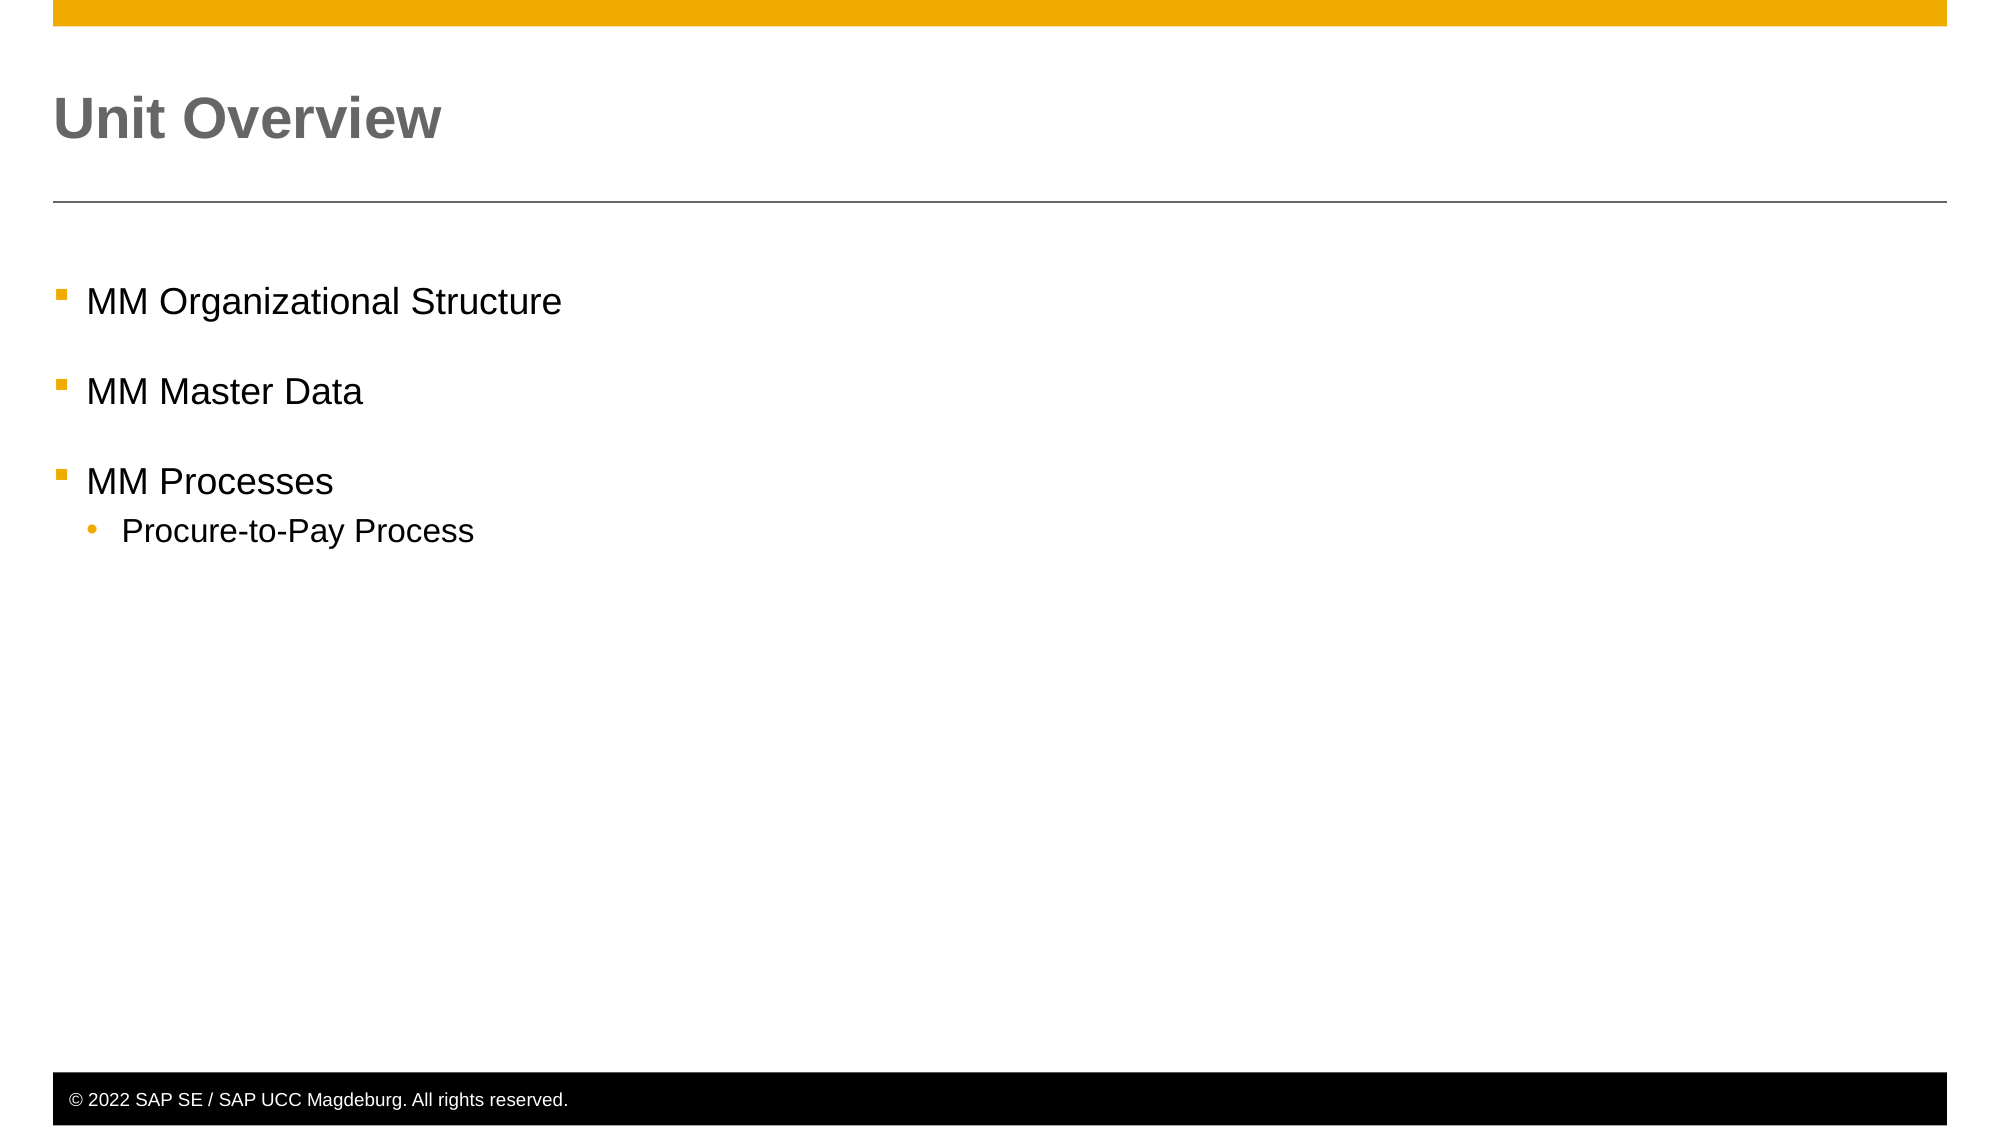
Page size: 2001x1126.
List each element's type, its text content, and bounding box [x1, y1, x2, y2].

list MM Organizational Structure MM Master Data MM Processes Procure-to-Pay Process [53, 277, 1947, 998]
title Unit Overview [53, 53, 1947, 178]
